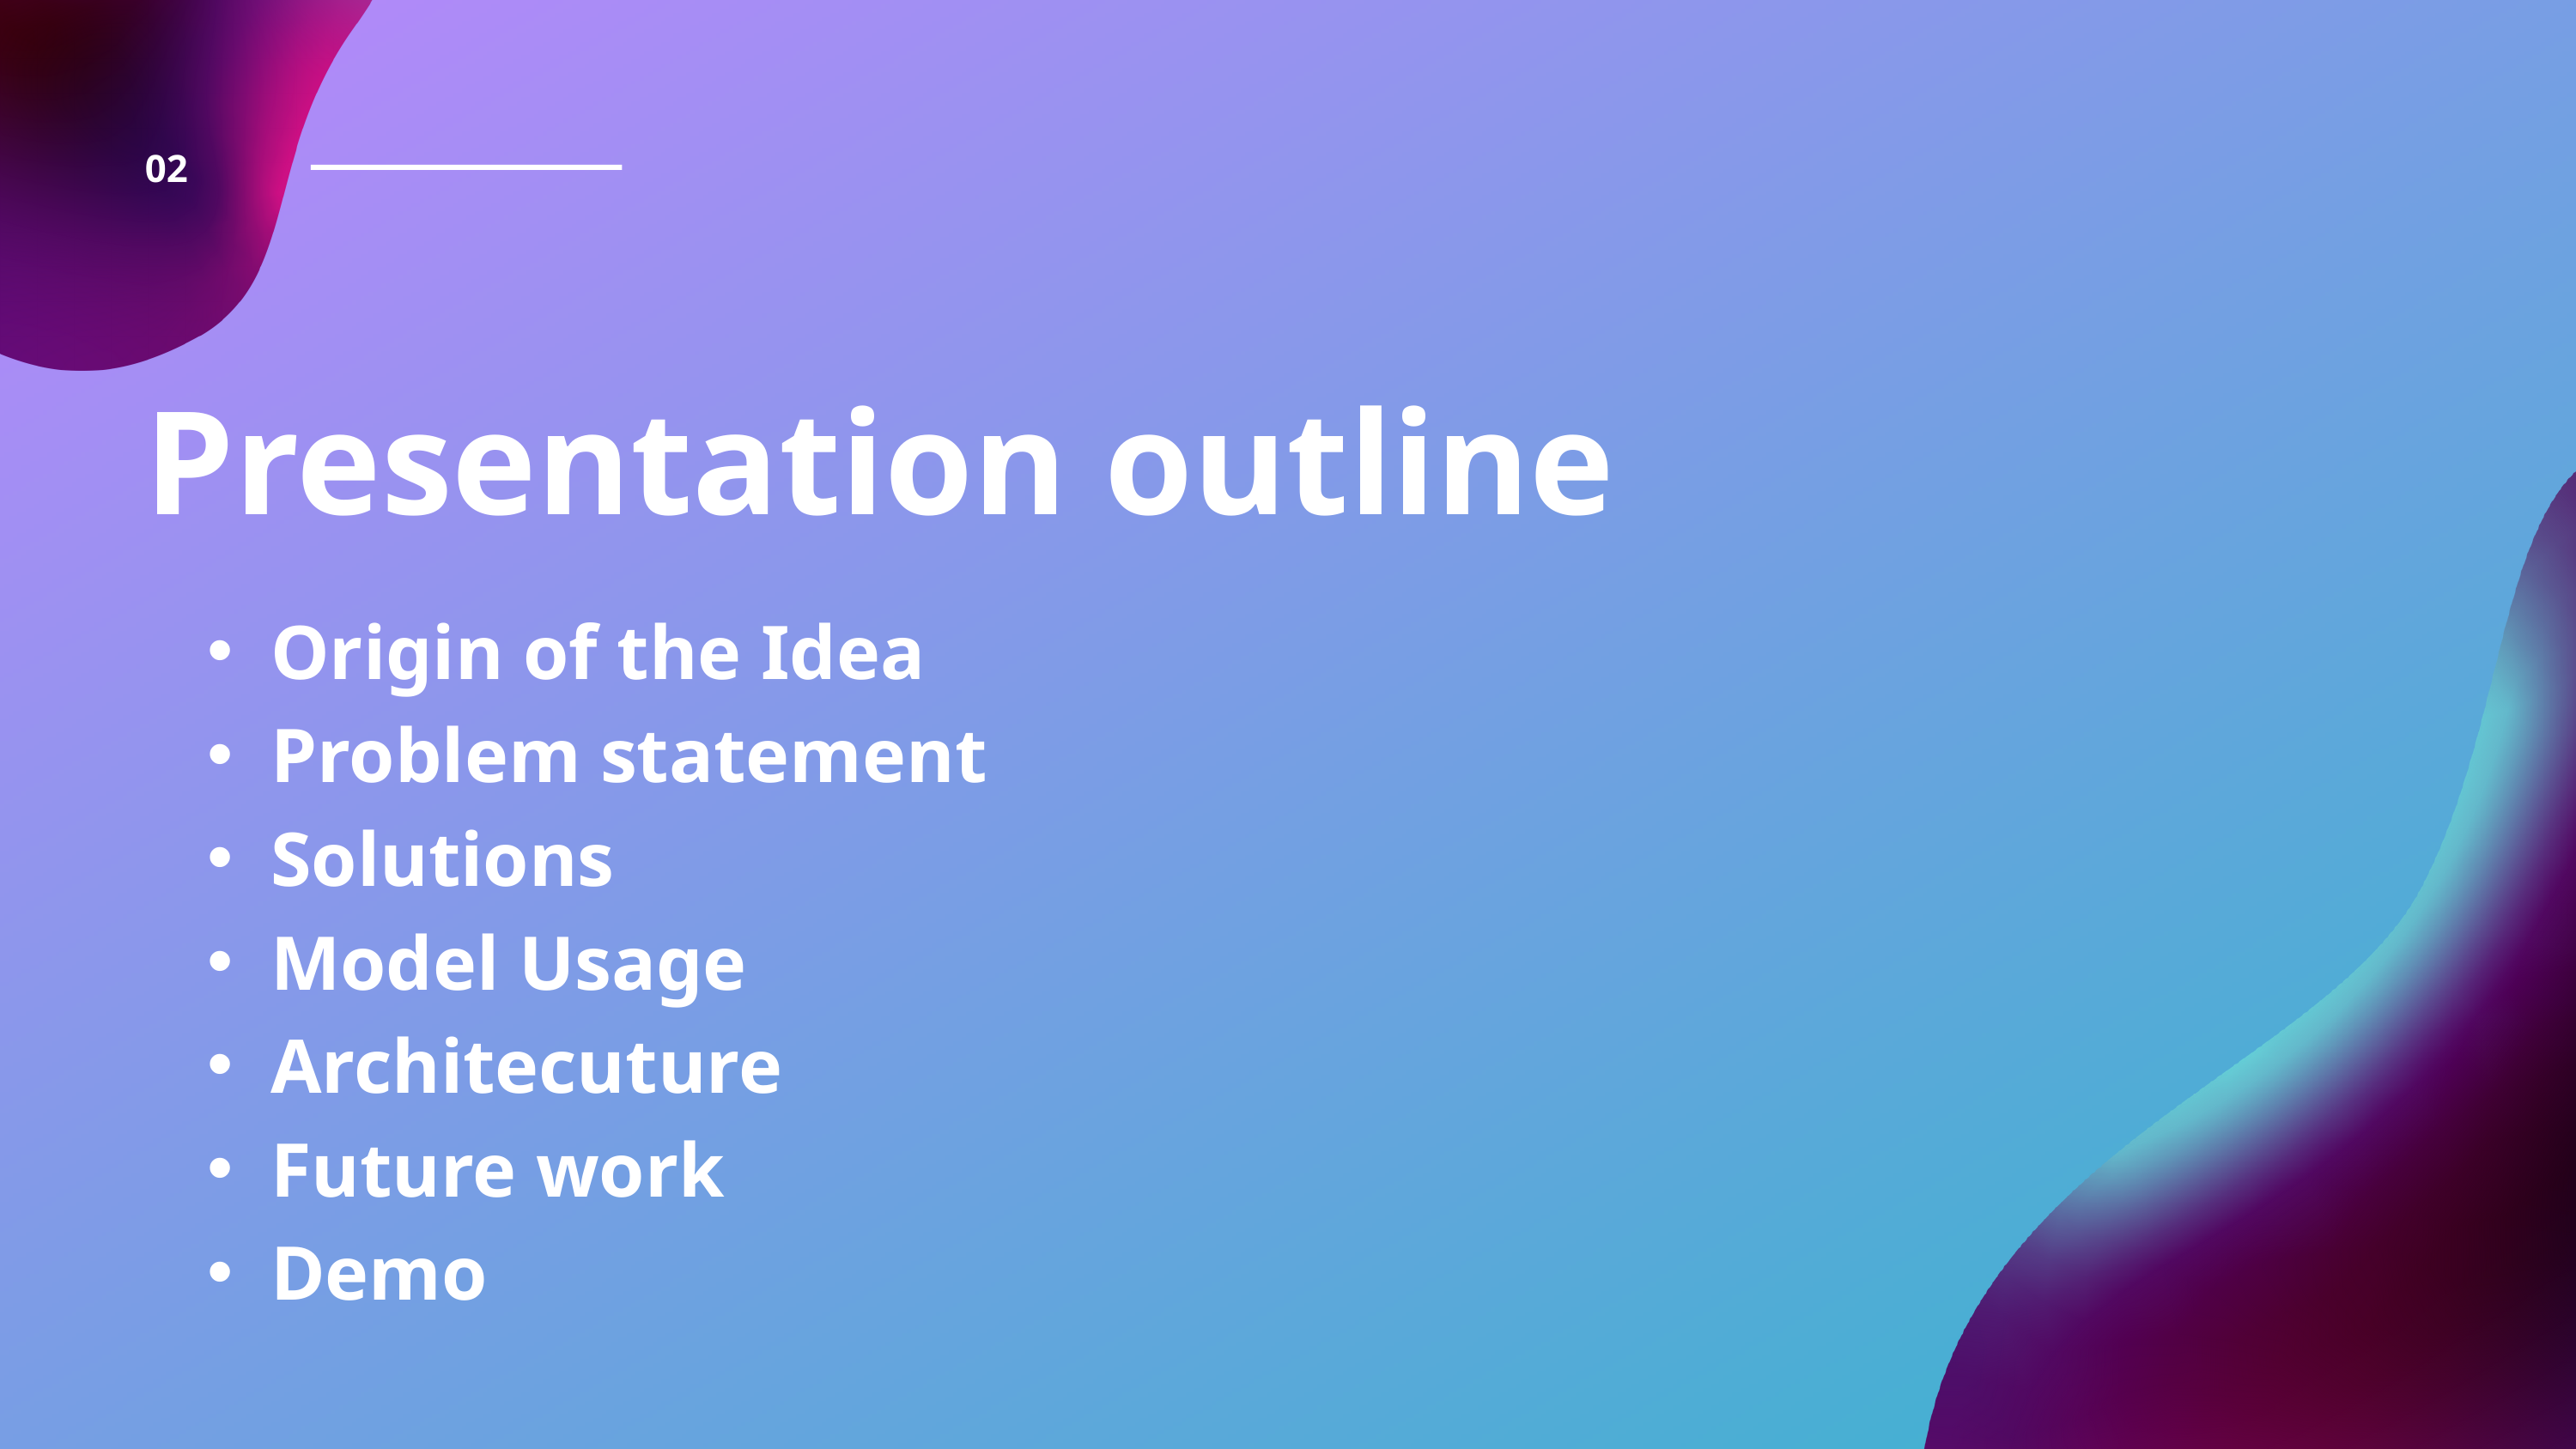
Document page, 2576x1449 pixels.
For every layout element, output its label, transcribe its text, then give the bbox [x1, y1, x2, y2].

text_box [1917, 438, 2576, 1449]
text_box [0, 0, 445, 371]
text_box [144, 144, 623, 191]
text_box Presentation outline [144, 372, 1773, 543]
text_box Origin of the Idea​ Problem statement​ Solutions​ Model Usage​ Architecuture​ Future work​ Demo​ ​ [144, 590, 1619, 1395]
text_box [0, 0, 2576, 1449]
